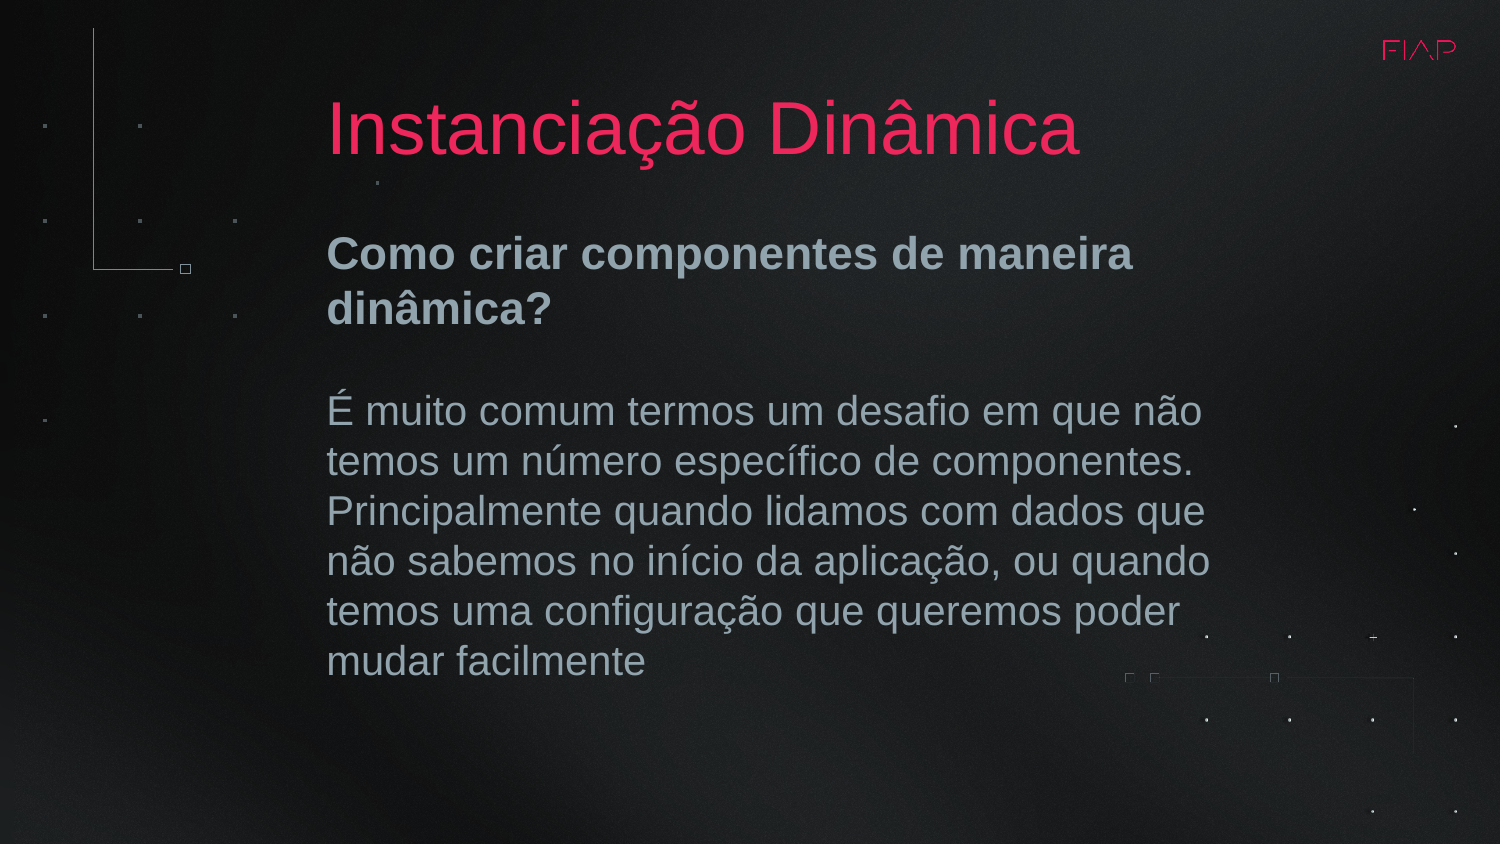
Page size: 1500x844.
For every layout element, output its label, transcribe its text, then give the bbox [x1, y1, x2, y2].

picture [0, 0, 1500, 844]
text_box Instanciação Dinâmica [383, 72, 1126, 177]
text_box Como criar componentes de maneira dinâmica? É muito comum termos um desafio em que não temos um número específico de componentes. Principalmente quando lidamos com dados que não sabemos no início da aplicação, ou quando temos uma configuração que queremos poder mudar facilmente [311, 216, 1292, 692]
